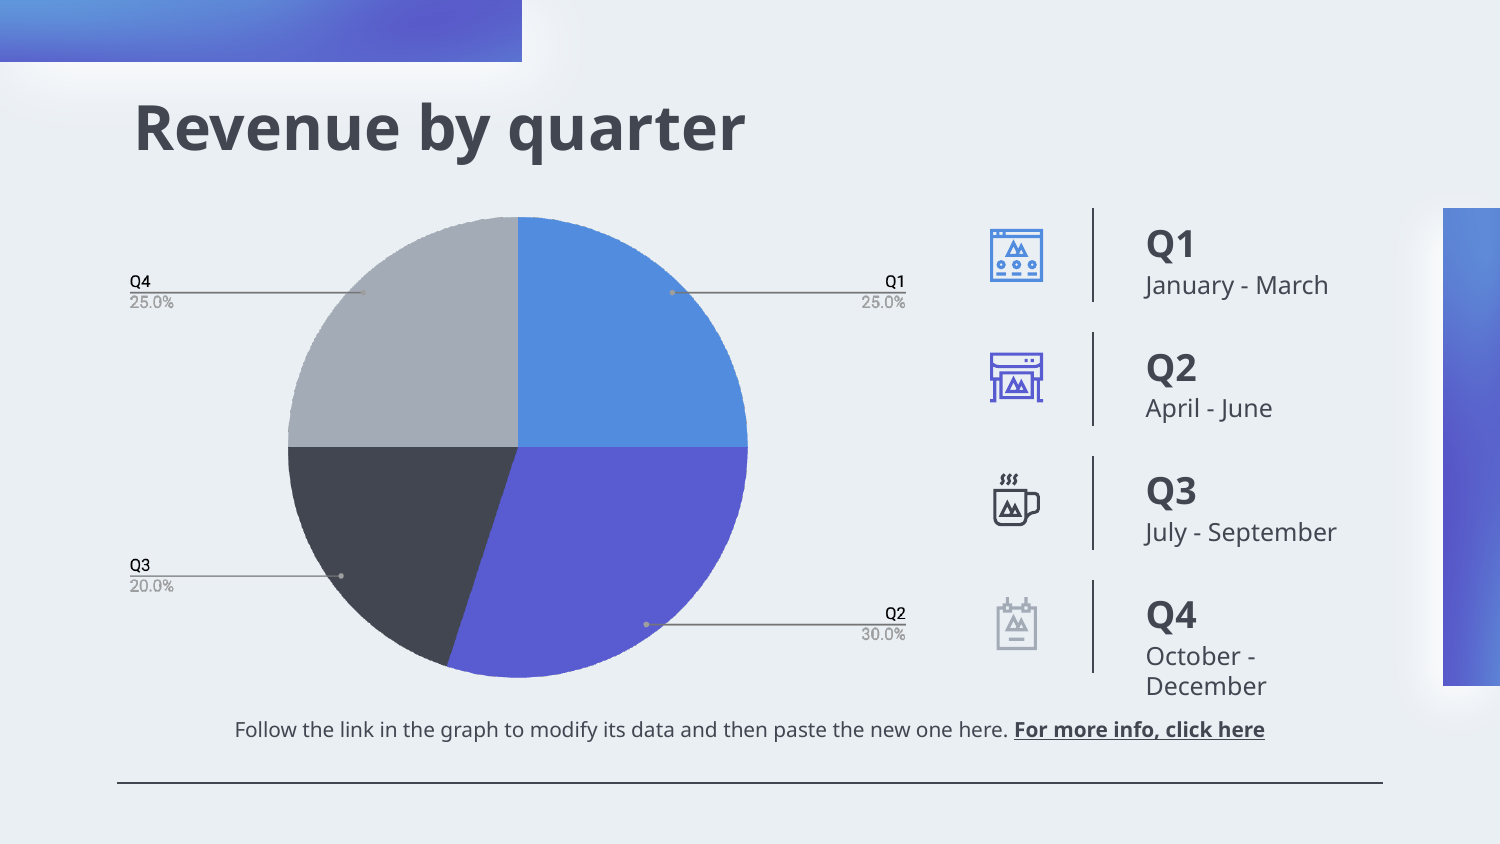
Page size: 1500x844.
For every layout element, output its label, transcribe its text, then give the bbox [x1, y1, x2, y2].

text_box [996, 596, 1038, 651]
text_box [989, 352, 1044, 403]
subtitle April - June [1130, 377, 1382, 437]
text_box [993, 473, 1041, 527]
title Q3 [1130, 452, 1382, 501]
subtitle October - December [1130, 625, 1382, 685]
title Revenue by quarter [118, 72, 1382, 167]
picture [104, 191, 931, 703]
subtitle January - March [1130, 254, 1382, 313]
picture [0, 0, 522, 62]
title Q1 [1130, 205, 1382, 254]
text_box Follow the link in the graph to modify its data and then paste the new one here. For more info, click here [118, 705, 1382, 756]
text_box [989, 228, 1044, 282]
subtitle July - September [1130, 501, 1382, 561]
title Q2 [1130, 328, 1382, 377]
title Q4 [1130, 576, 1382, 625]
picture [1443, 208, 1500, 686]
